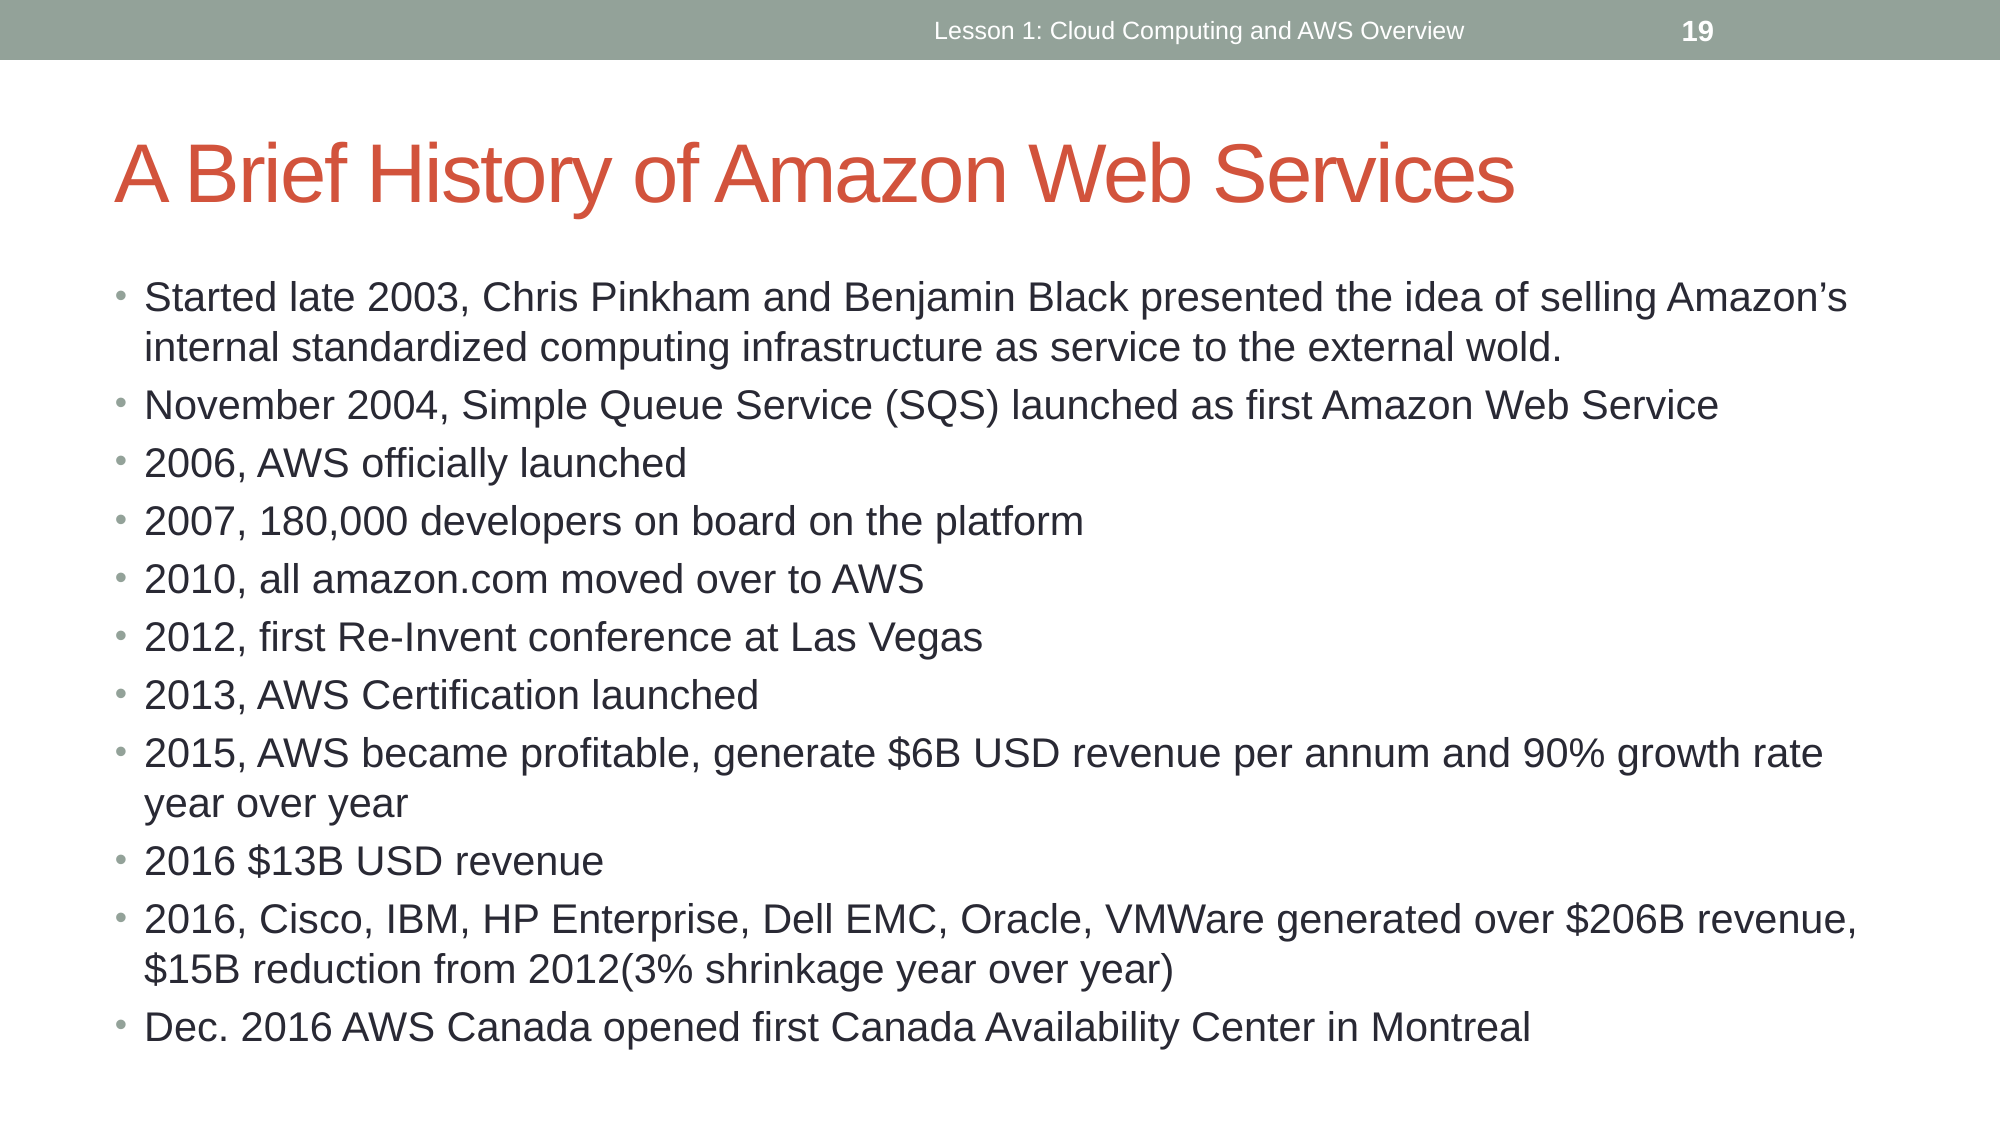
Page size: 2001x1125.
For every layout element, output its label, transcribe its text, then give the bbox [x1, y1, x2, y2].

list Started late 2003, Chris Pinkham and Benjamin Black presented the idea of selling Amazon’s internal standardized computing infrastructure as service to the external wold. November 2004, Simple Queue Service (SQS) launched as first Amazon Web Service 2006, AWS officially launched 2007, 180,000 developers on board on the platform 2010, all amazon.com moved over to AWS 2012, first Re-Invent conference at Las Vegas 2013, AWS Certification launched 2015, AWS became profitable, generate $6B USD revenue per annum and 90% growth rate year over year 2016 $13B USD revenue 2016, Cisco, IBM, HP Enterprise, Dell EMC, Oracle, VMWare generated over $206B revenue, $15B reduction from 2012(3% shrinkage year over year) Dec. 2016 AWS Canada opened first Canada Availability Center in Montreal [99, 262, 1900, 1063]
title A Brief History of Amazon Web Services [99, 87, 1900, 250]
footer Lesson 1: Cloud Computing and AWS Overview [750, 3, 1650, 57]
slide_number 19 [1666, 3, 1900, 57]
